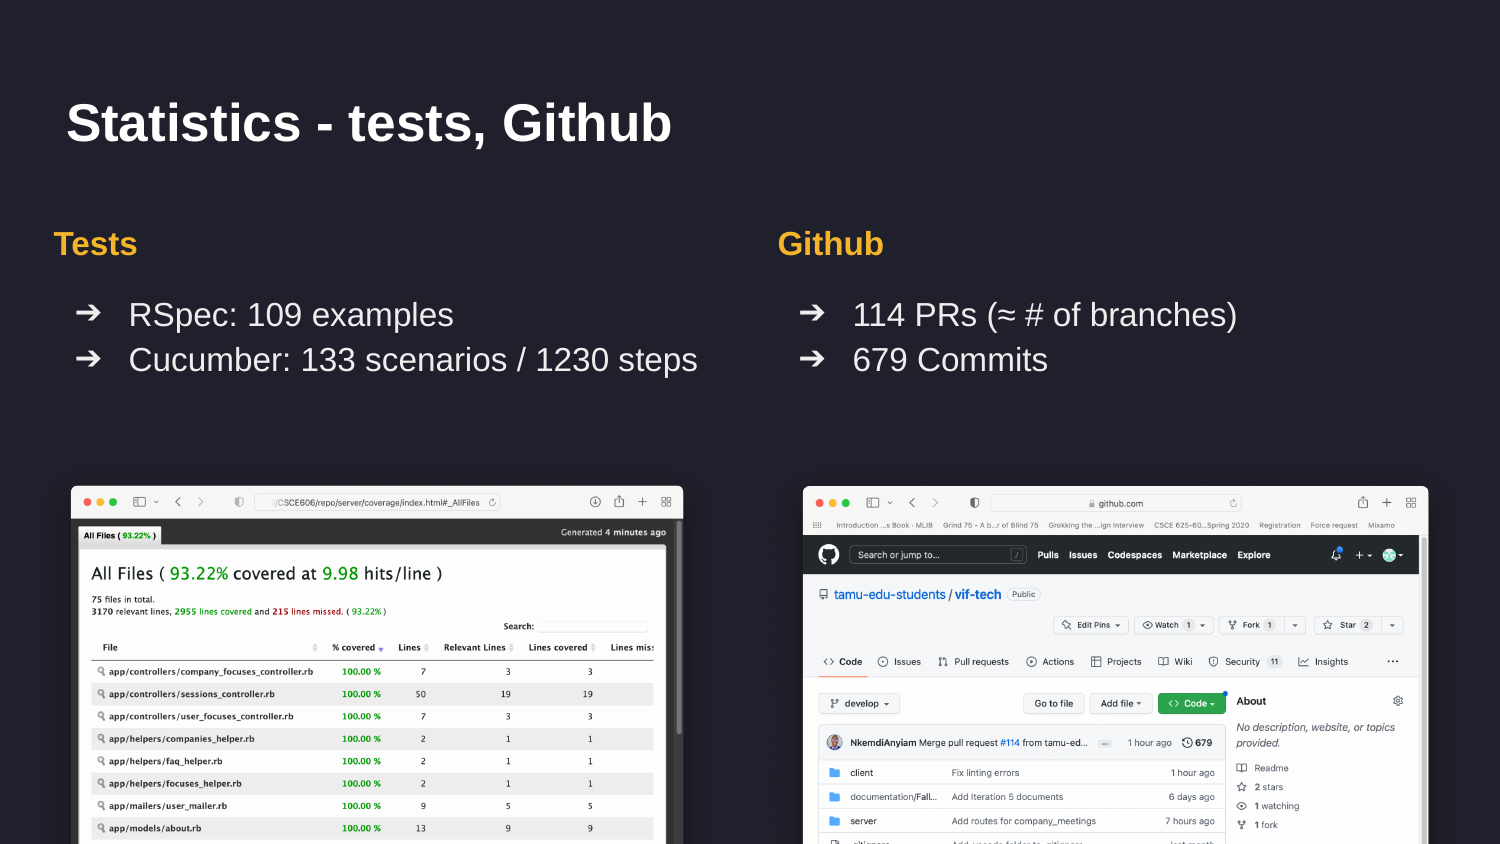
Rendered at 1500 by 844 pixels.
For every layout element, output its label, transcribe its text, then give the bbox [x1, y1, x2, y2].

list Github 114 PRs (≈ # of branches) 679 Commits [762, 200, 1462, 460]
list Tests RSpec: 109 examples Cucumber: 133 scenarios / 1230 steps [38, 200, 738, 460]
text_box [34, 461, 1466, 844]
title Statistics - tests, Github [51, 72, 1449, 167]
